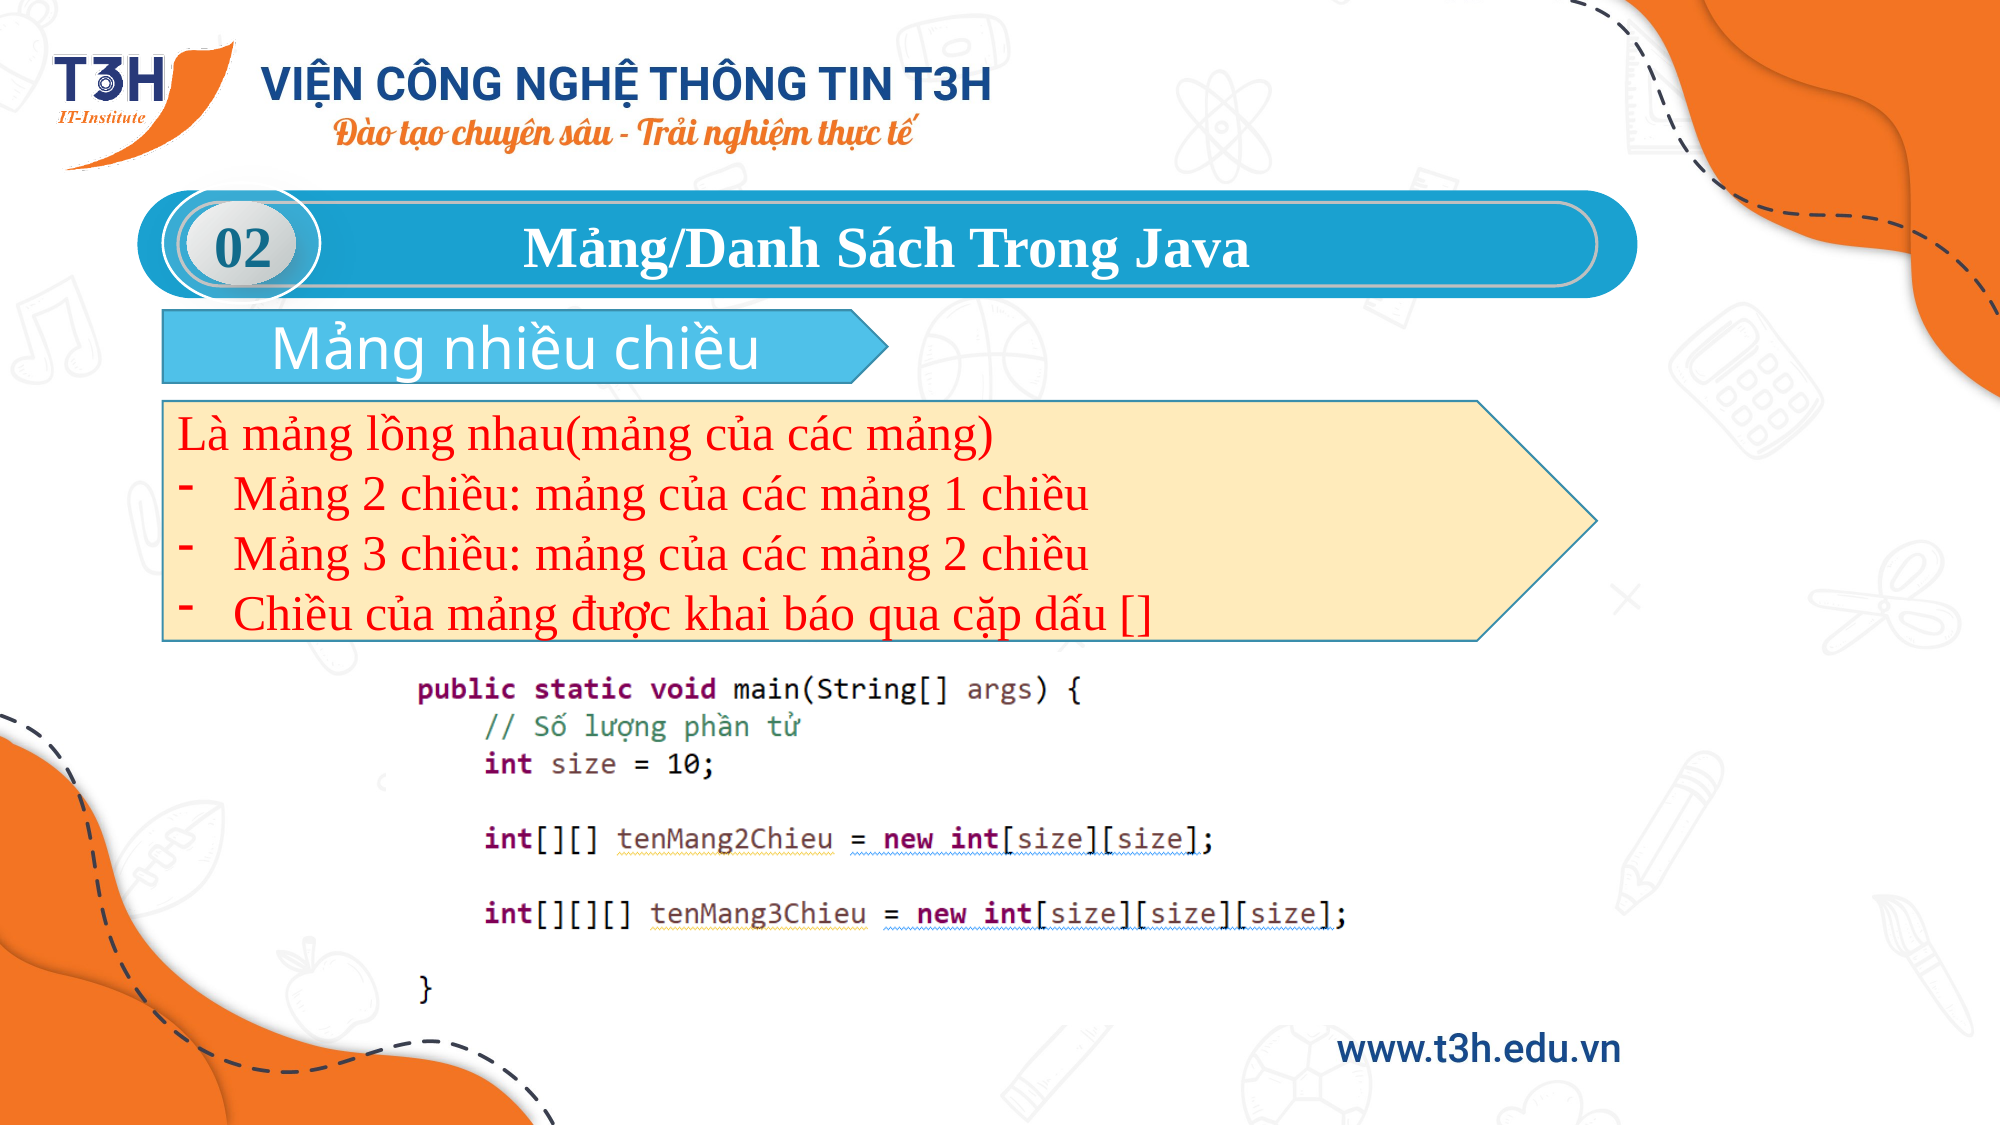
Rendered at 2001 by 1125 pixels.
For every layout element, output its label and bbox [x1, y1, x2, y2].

text_box [320, 190, 1638, 299]
text_box [162, 182, 320, 341]
picture [0, 0, 2000, 1125]
text_box [137, 190, 162, 299]
